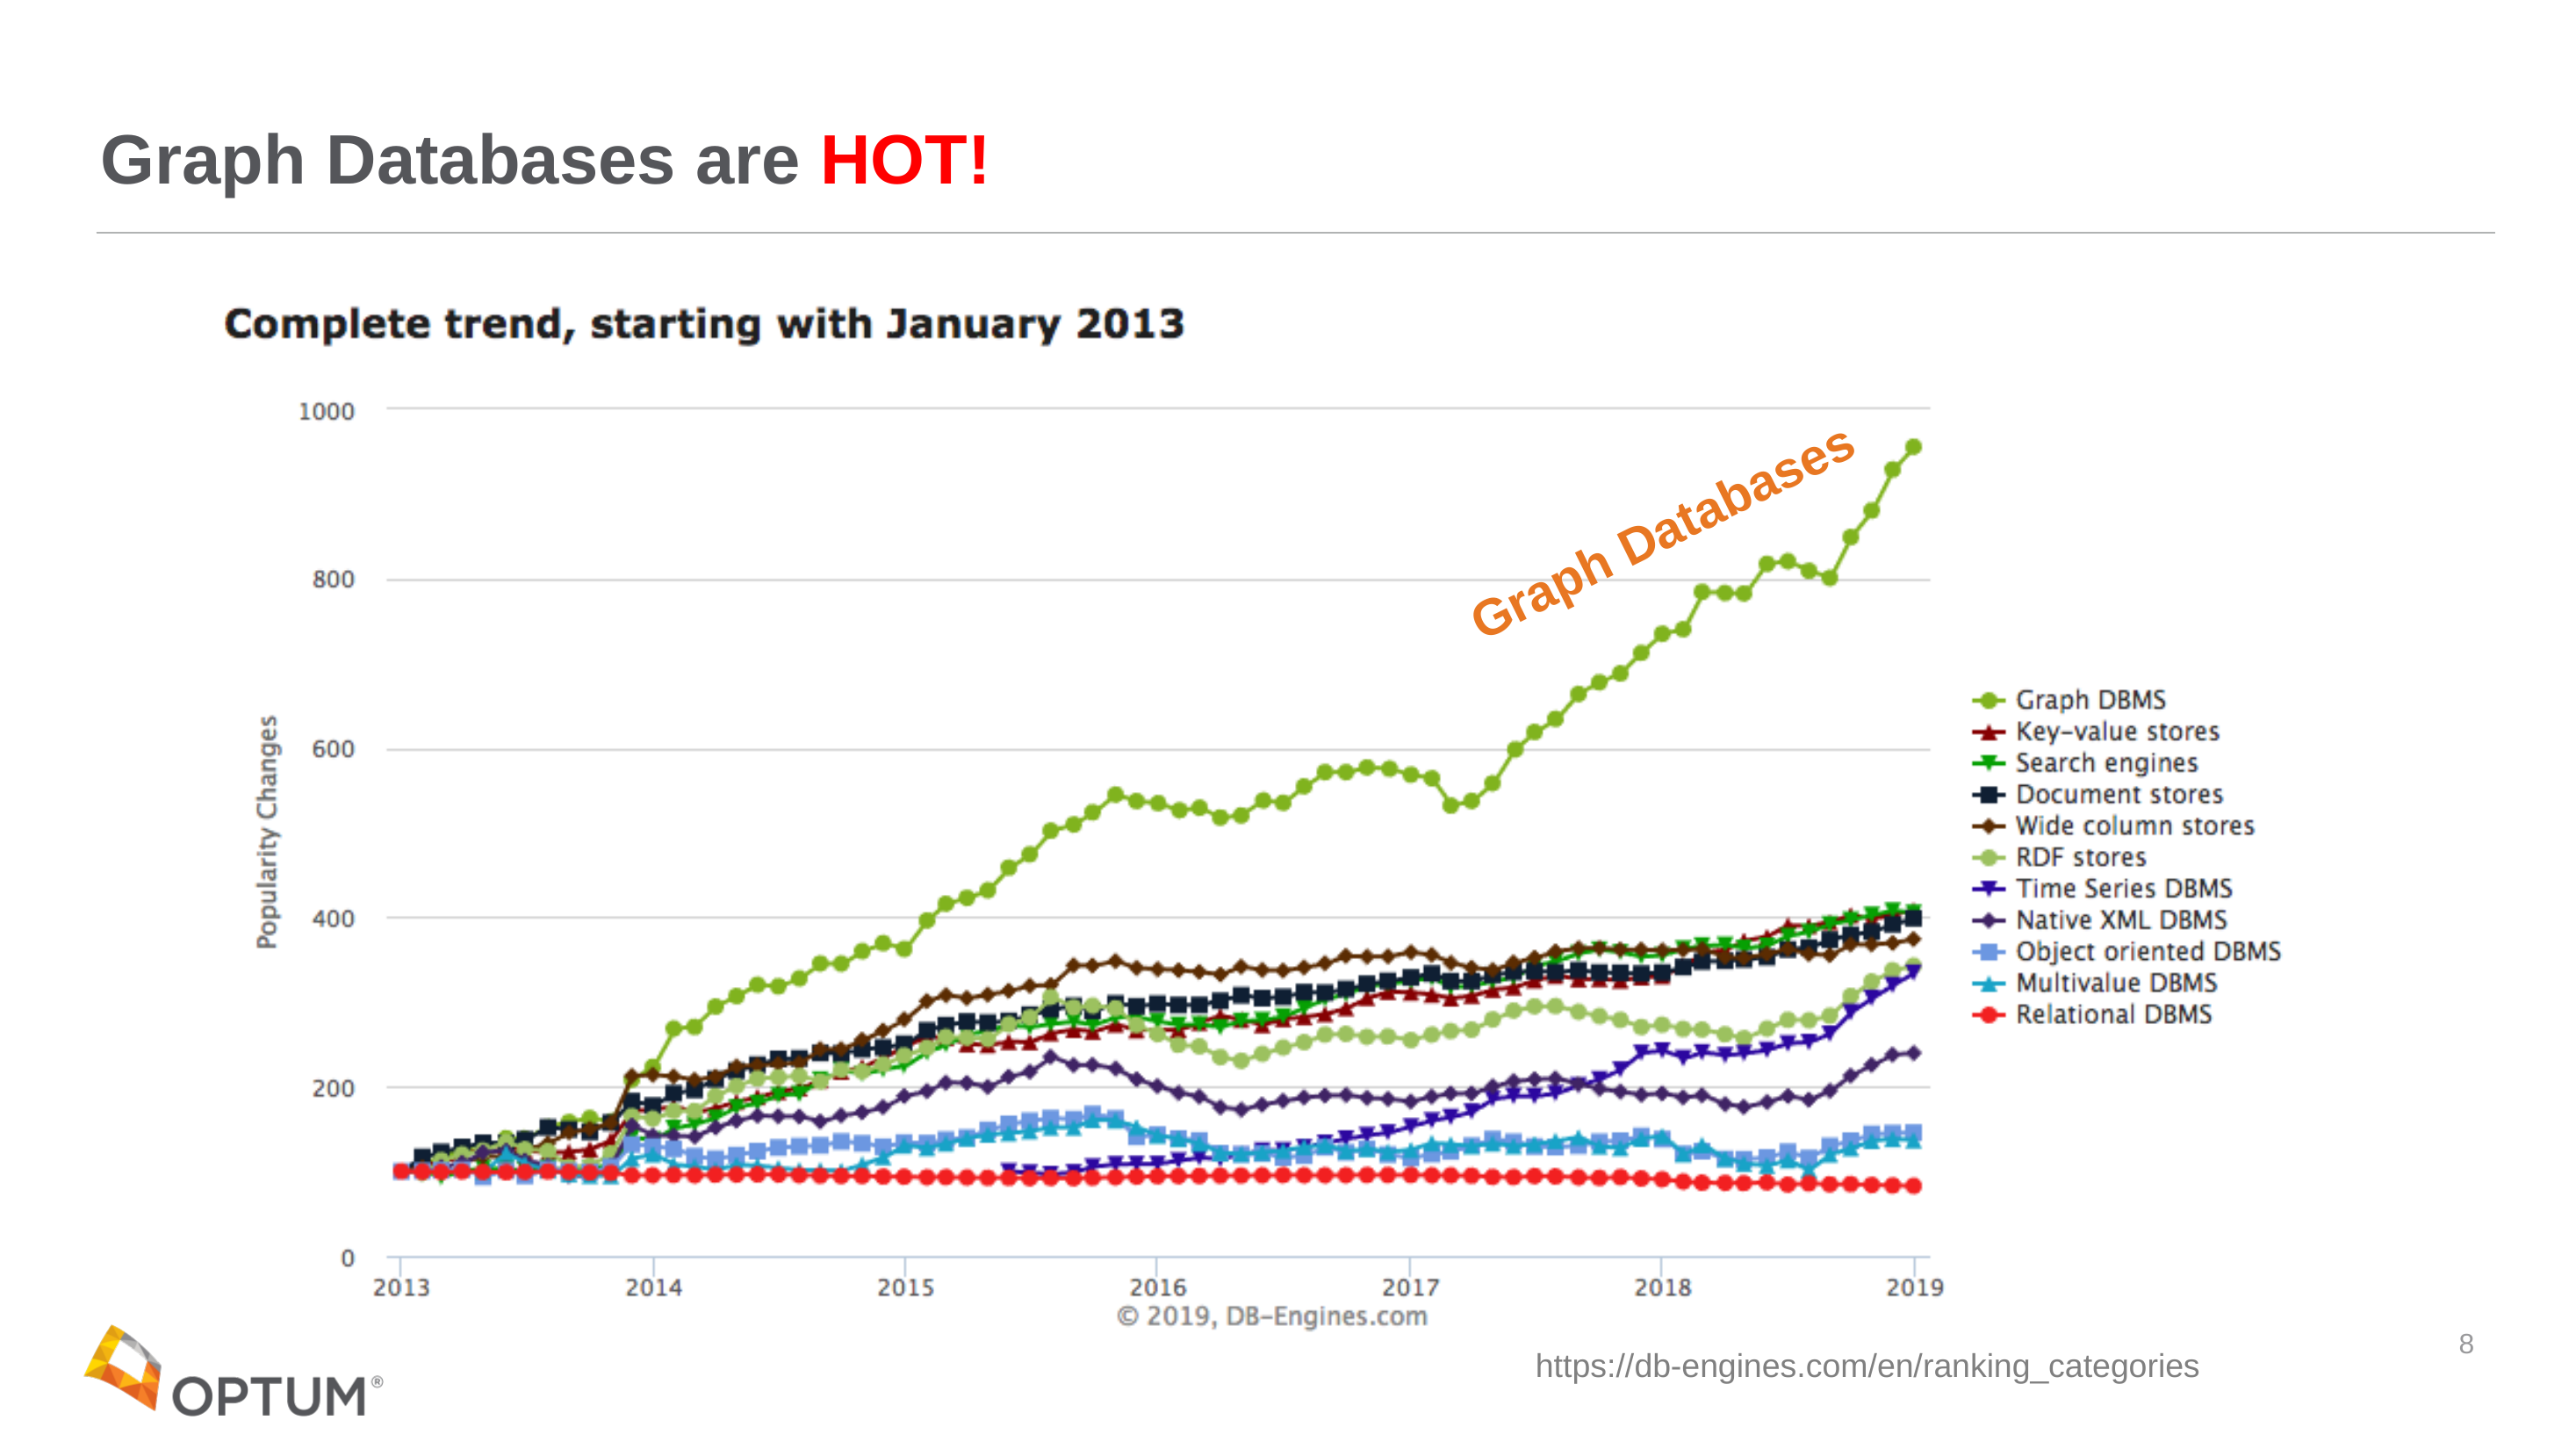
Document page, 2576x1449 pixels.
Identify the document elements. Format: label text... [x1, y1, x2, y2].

text_box https://db-engines.com/en/ranking_categories [1522, 1338, 2214, 1391]
title Graph Databases are HOT! [87, 110, 2488, 227]
slide_number 8 [2333, 1287, 2488, 1398]
picture [83, 303, 2293, 1417]
